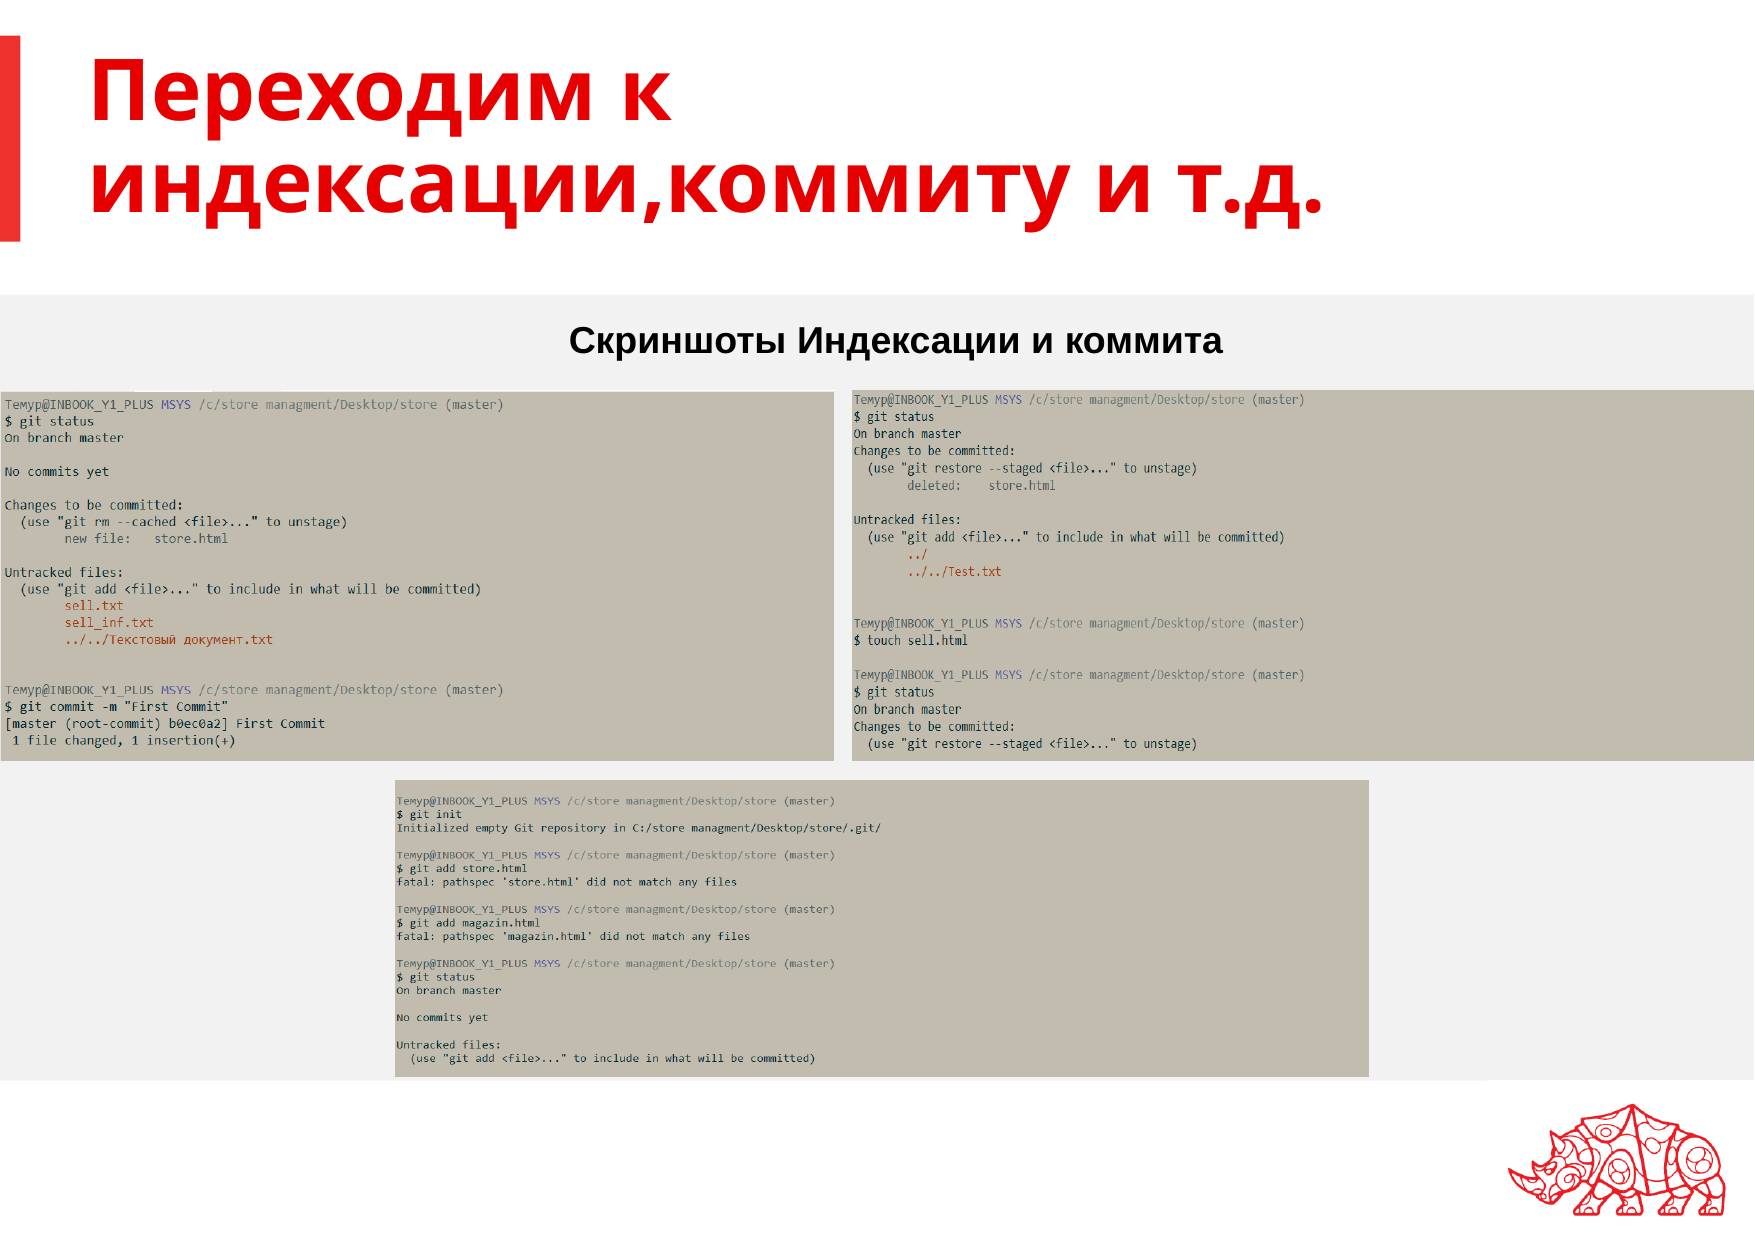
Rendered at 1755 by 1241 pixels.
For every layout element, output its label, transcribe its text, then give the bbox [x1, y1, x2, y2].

picture [1487, 1080, 1755, 1229]
picture [0, 390, 835, 762]
picture [852, 390, 1755, 762]
picture [394, 780, 1369, 1077]
list Скриншоты Индексации и коммита [0, 291, 1754, 371]
title Переходим к индексации,коммиту и т.д. [87, 45, 1677, 232]
